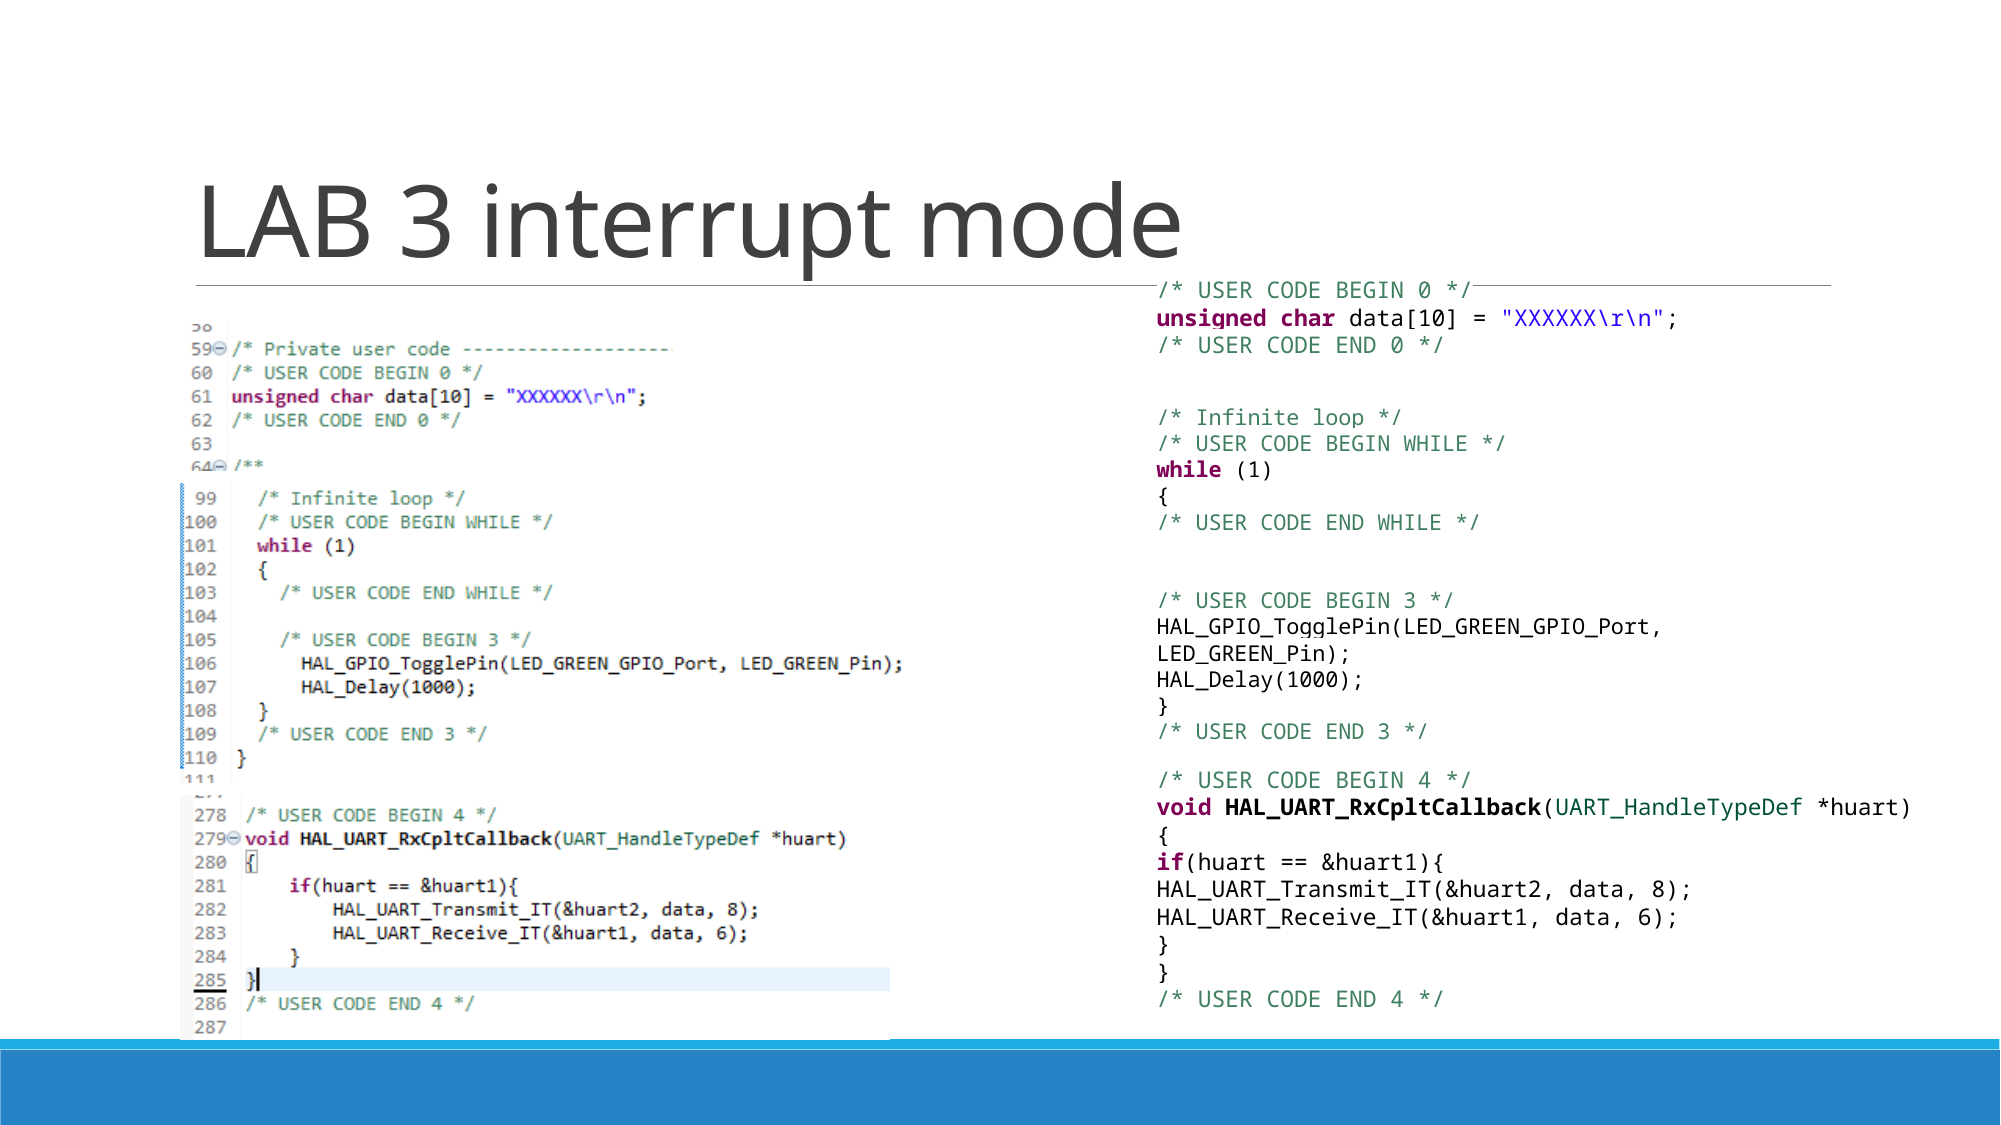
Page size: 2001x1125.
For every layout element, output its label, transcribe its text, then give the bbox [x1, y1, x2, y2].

text_box /* USER CODE BEGIN 0 */ unsigned char data[10] = "XXXXXX\r\n"; /* USER CODE END 0 */ [1141, 268, 1737, 366]
text_box /* Infinite loop */ /* USER CODE BEGIN WHILE */ while (1) { /* USER CODE END WHILE */ /* USER CODE BEGIN 3 */ HAL_GPIO_TogglePin(LED_GREEN_GPIO_Port, LED_GREEN_Pin); HAL_Delay(1000); } /* USER CODE END 3 */ [1141, 395, 1847, 752]
text_box /* USER CODE BEGIN 4 */ void HAL_UART_RxCpltCallback(UART_HandleTypeDef *huart) { if(huart == &huart1){ HAL_UART_Transmit_IT(&huart2, data, 8); HAL_UART_Receive_IT(&huart1, data, 6); } } /* USER CODE END 4 */ [1141, 757, 1965, 1020]
picture [179, 795, 890, 1041]
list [179, 324, 673, 471]
title LAB 3 interrupt mode [180, 47, 1830, 285]
picture [179, 483, 931, 783]
